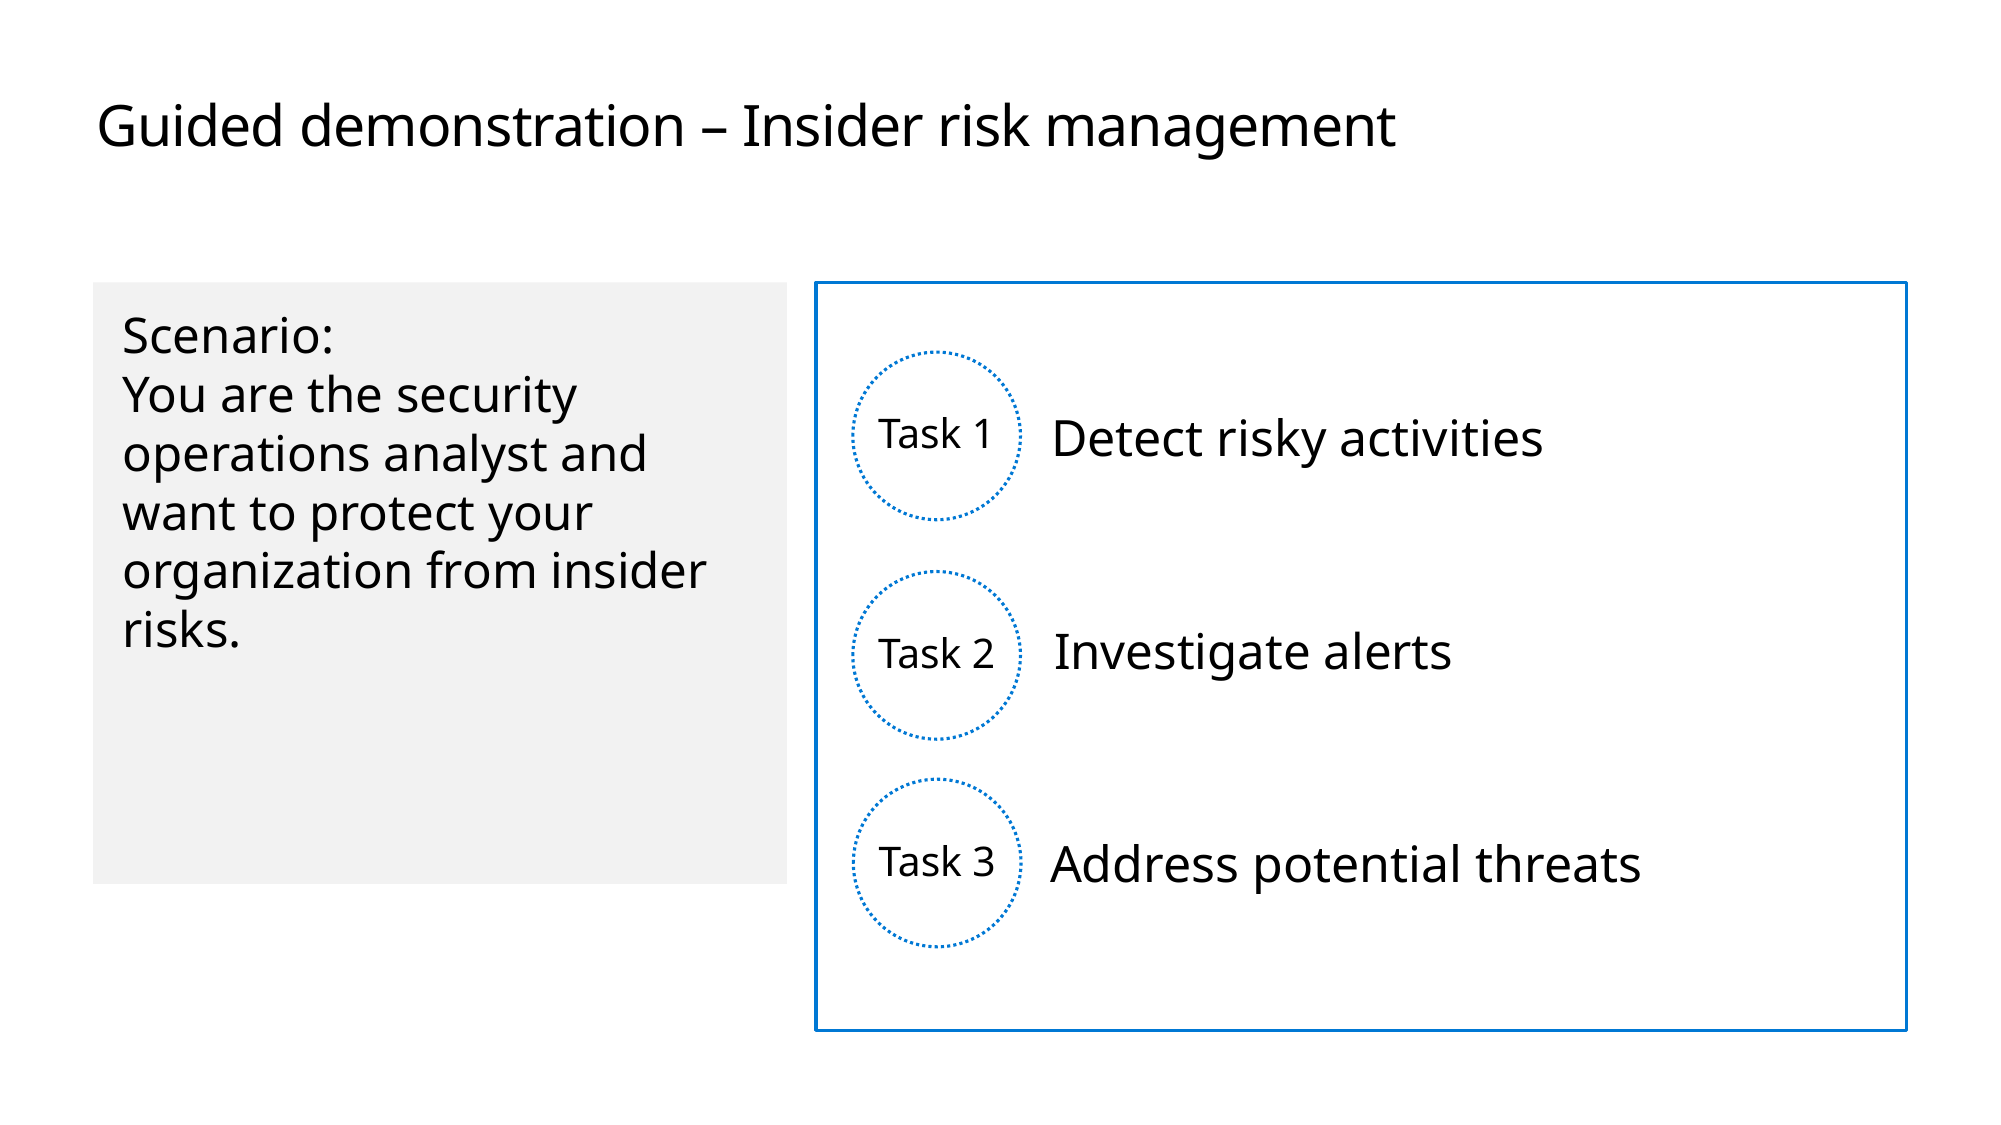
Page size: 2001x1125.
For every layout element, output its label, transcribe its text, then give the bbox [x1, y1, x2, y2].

title Guided demonstration – Insider risk management [96, 81, 1904, 153]
text_box Detect risky activities [1051, 406, 1870, 467]
text_box Scenario: You are the security operations analyst and want to protect your organization from insider risks. [92, 282, 788, 885]
text_box Task 1 [852, 351, 1022, 521]
text_box [815, 282, 1907, 1031]
text_box Task 3 [852, 778, 1022, 948]
text_box Address potential threats [1050, 832, 1869, 893]
text_box Task 2 [852, 570, 1022, 740]
text_box Investigate alerts [1054, 620, 1873, 680]
